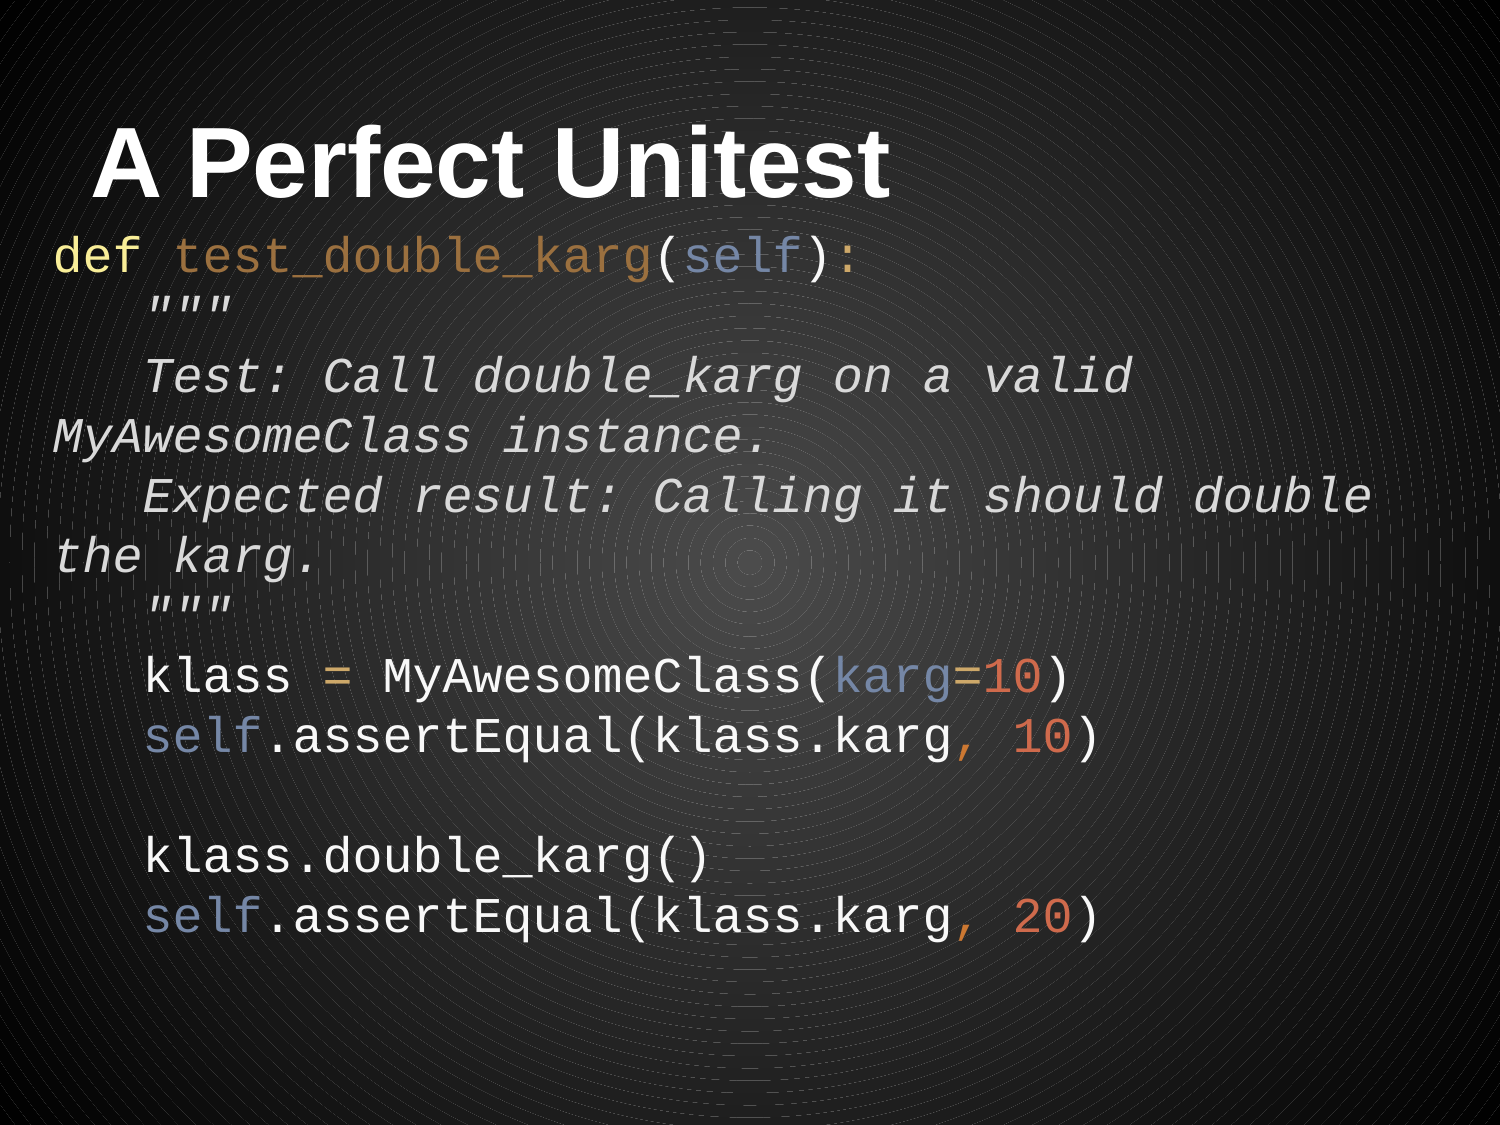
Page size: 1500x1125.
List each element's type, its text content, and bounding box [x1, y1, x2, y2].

title A Perfect Unitest [75, 45, 1425, 207]
list def test_double_karg(self): """ Test: Call double_karg on a valid MyAwesomeClass instance. Expected result: Calling it should double the karg. """ klass = MyAwesomeClass(karg=10) self.assertEqual(klass.karg, 10) klass.double_karg() self.assertEqual(klass.karg, 20) [37, 207, 1480, 1023]
